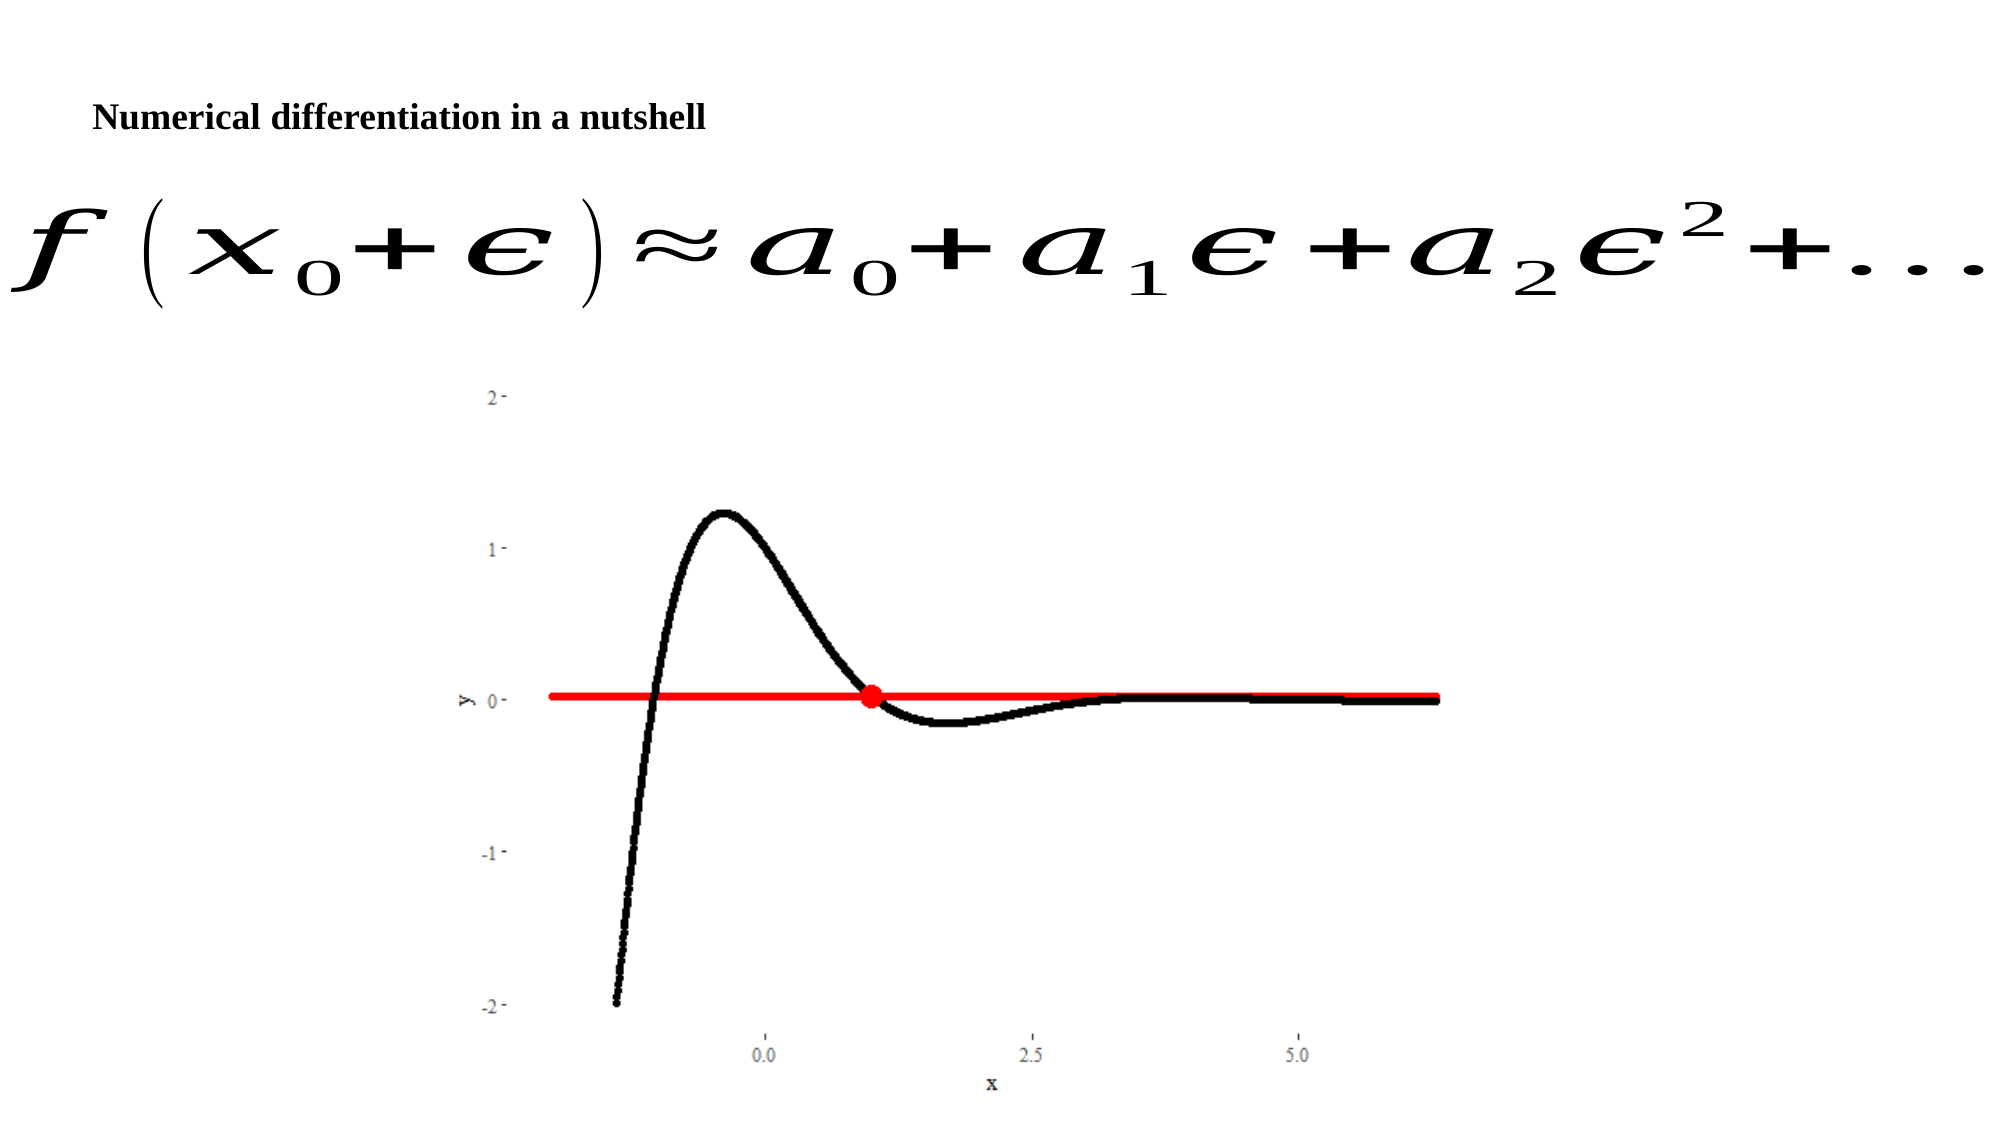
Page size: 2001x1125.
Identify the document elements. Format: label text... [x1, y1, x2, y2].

picture [441, 355, 1492, 1106]
text_box Numerical differentiation in a nutshell [77, 85, 1078, 145]
